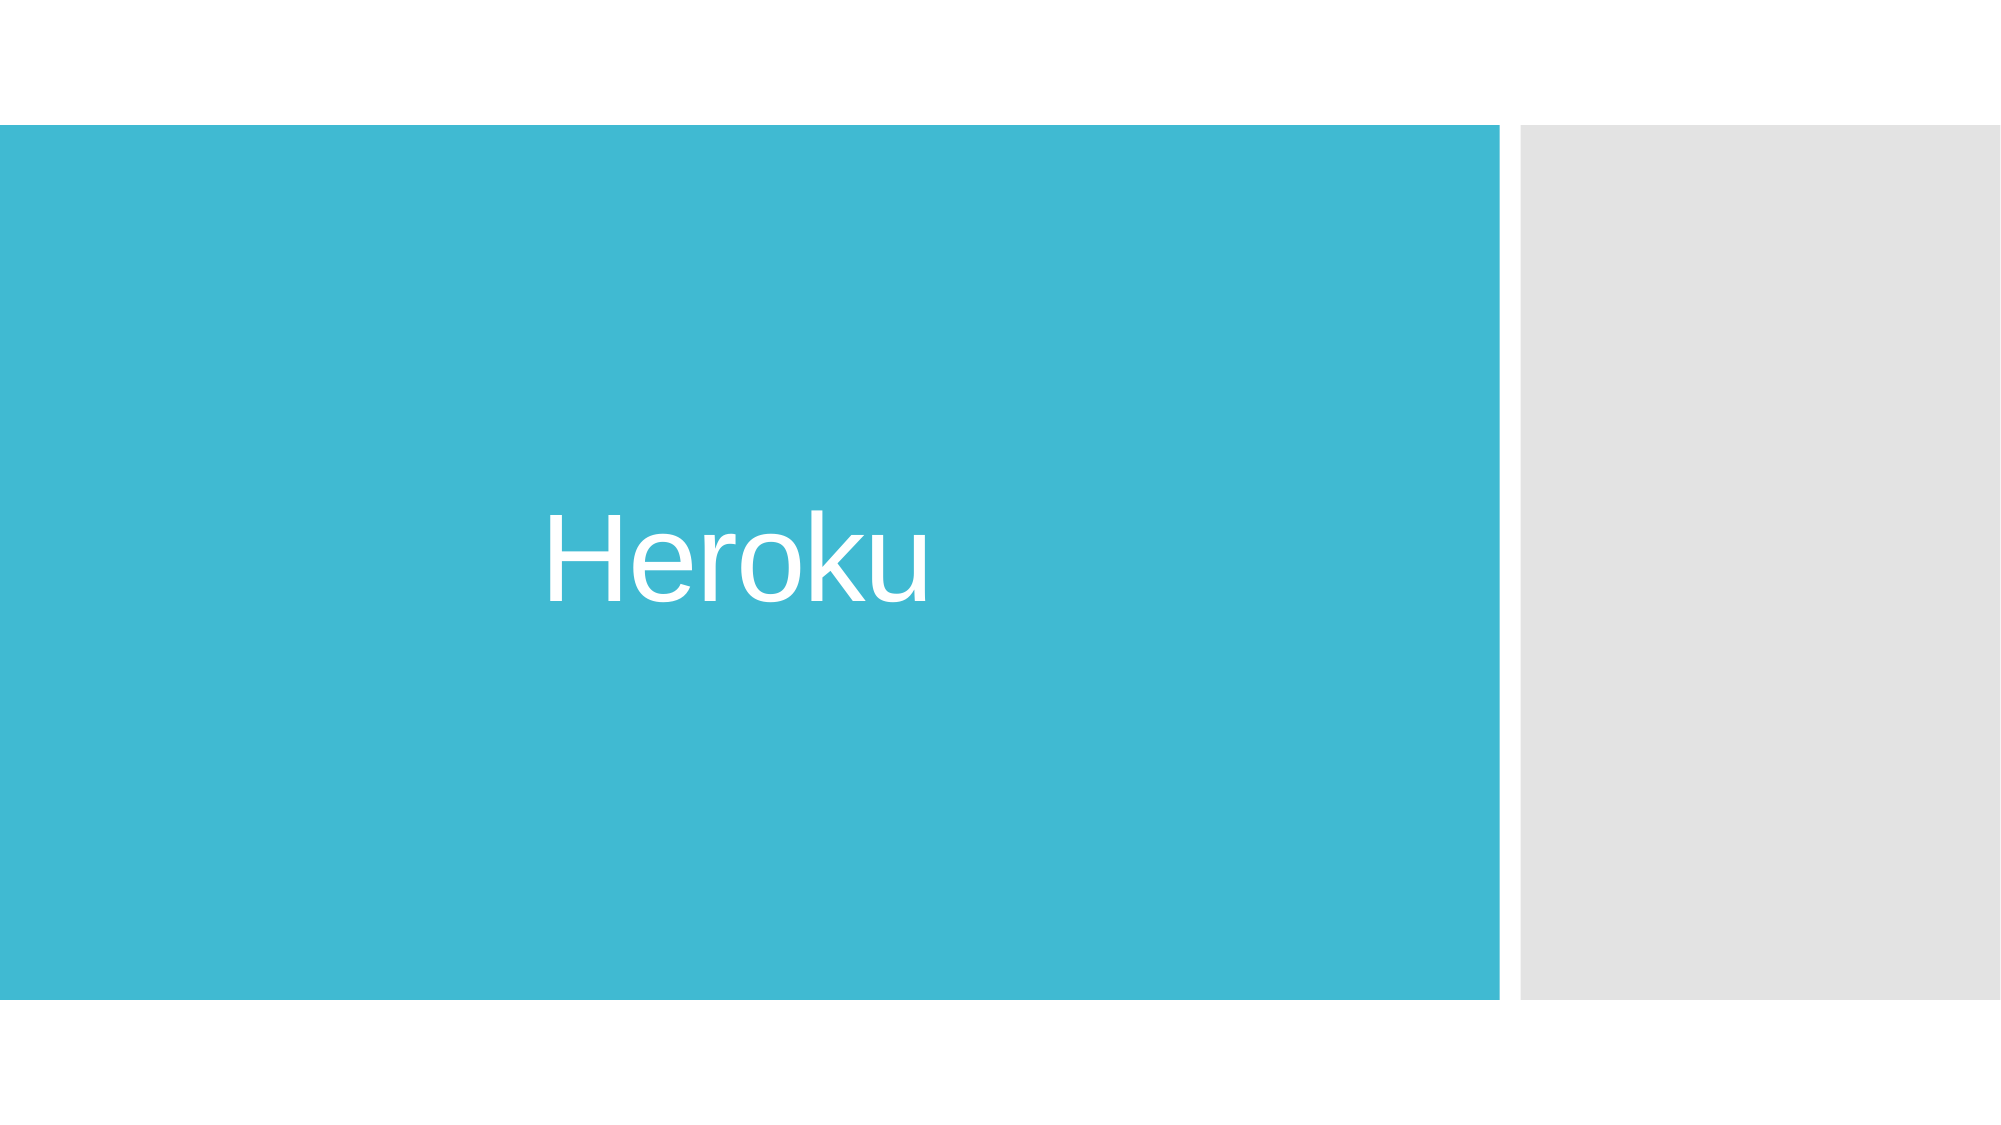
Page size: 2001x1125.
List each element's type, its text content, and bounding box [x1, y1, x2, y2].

text_box Heroku [0, 464, 1486, 637]
